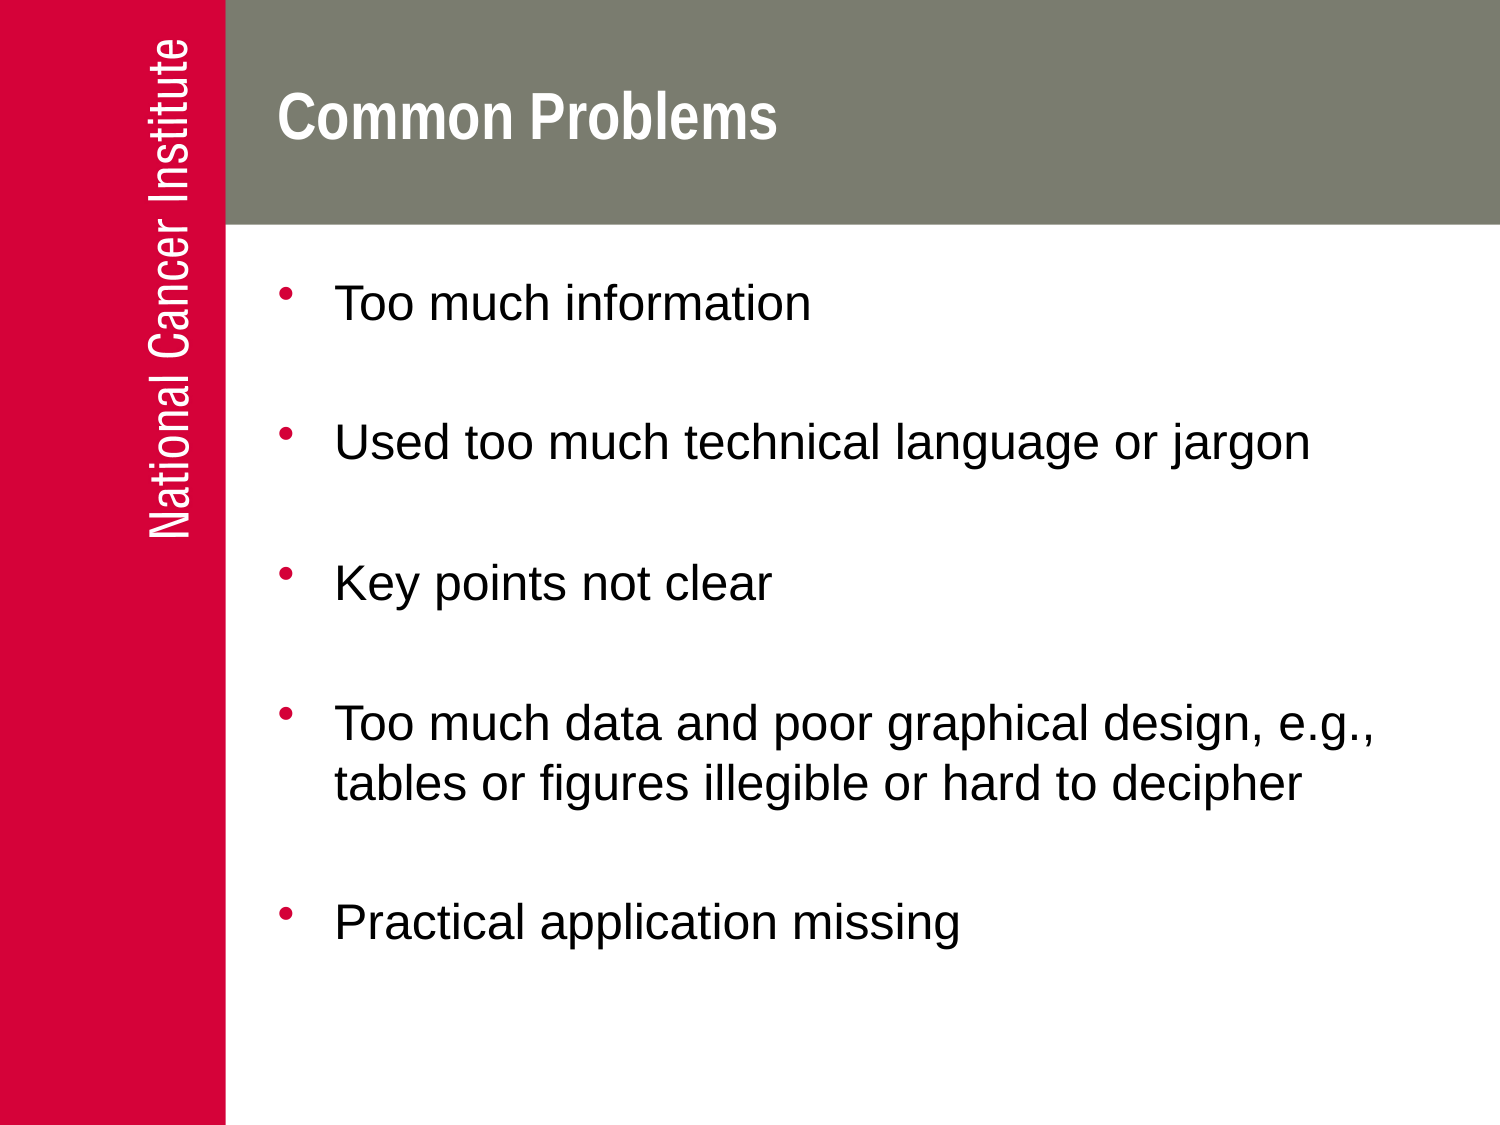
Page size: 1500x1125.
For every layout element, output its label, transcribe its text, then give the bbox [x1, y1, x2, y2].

title Common Problems [262, 18, 1463, 207]
picture [0, 0, 1500, 1125]
list Too much information Used too much technical language or jargon Key points not clear Too much data and poor graphical design, e.g., tables or figures illegible or hard to decipher Practical application missing [262, 262, 1463, 1074]
